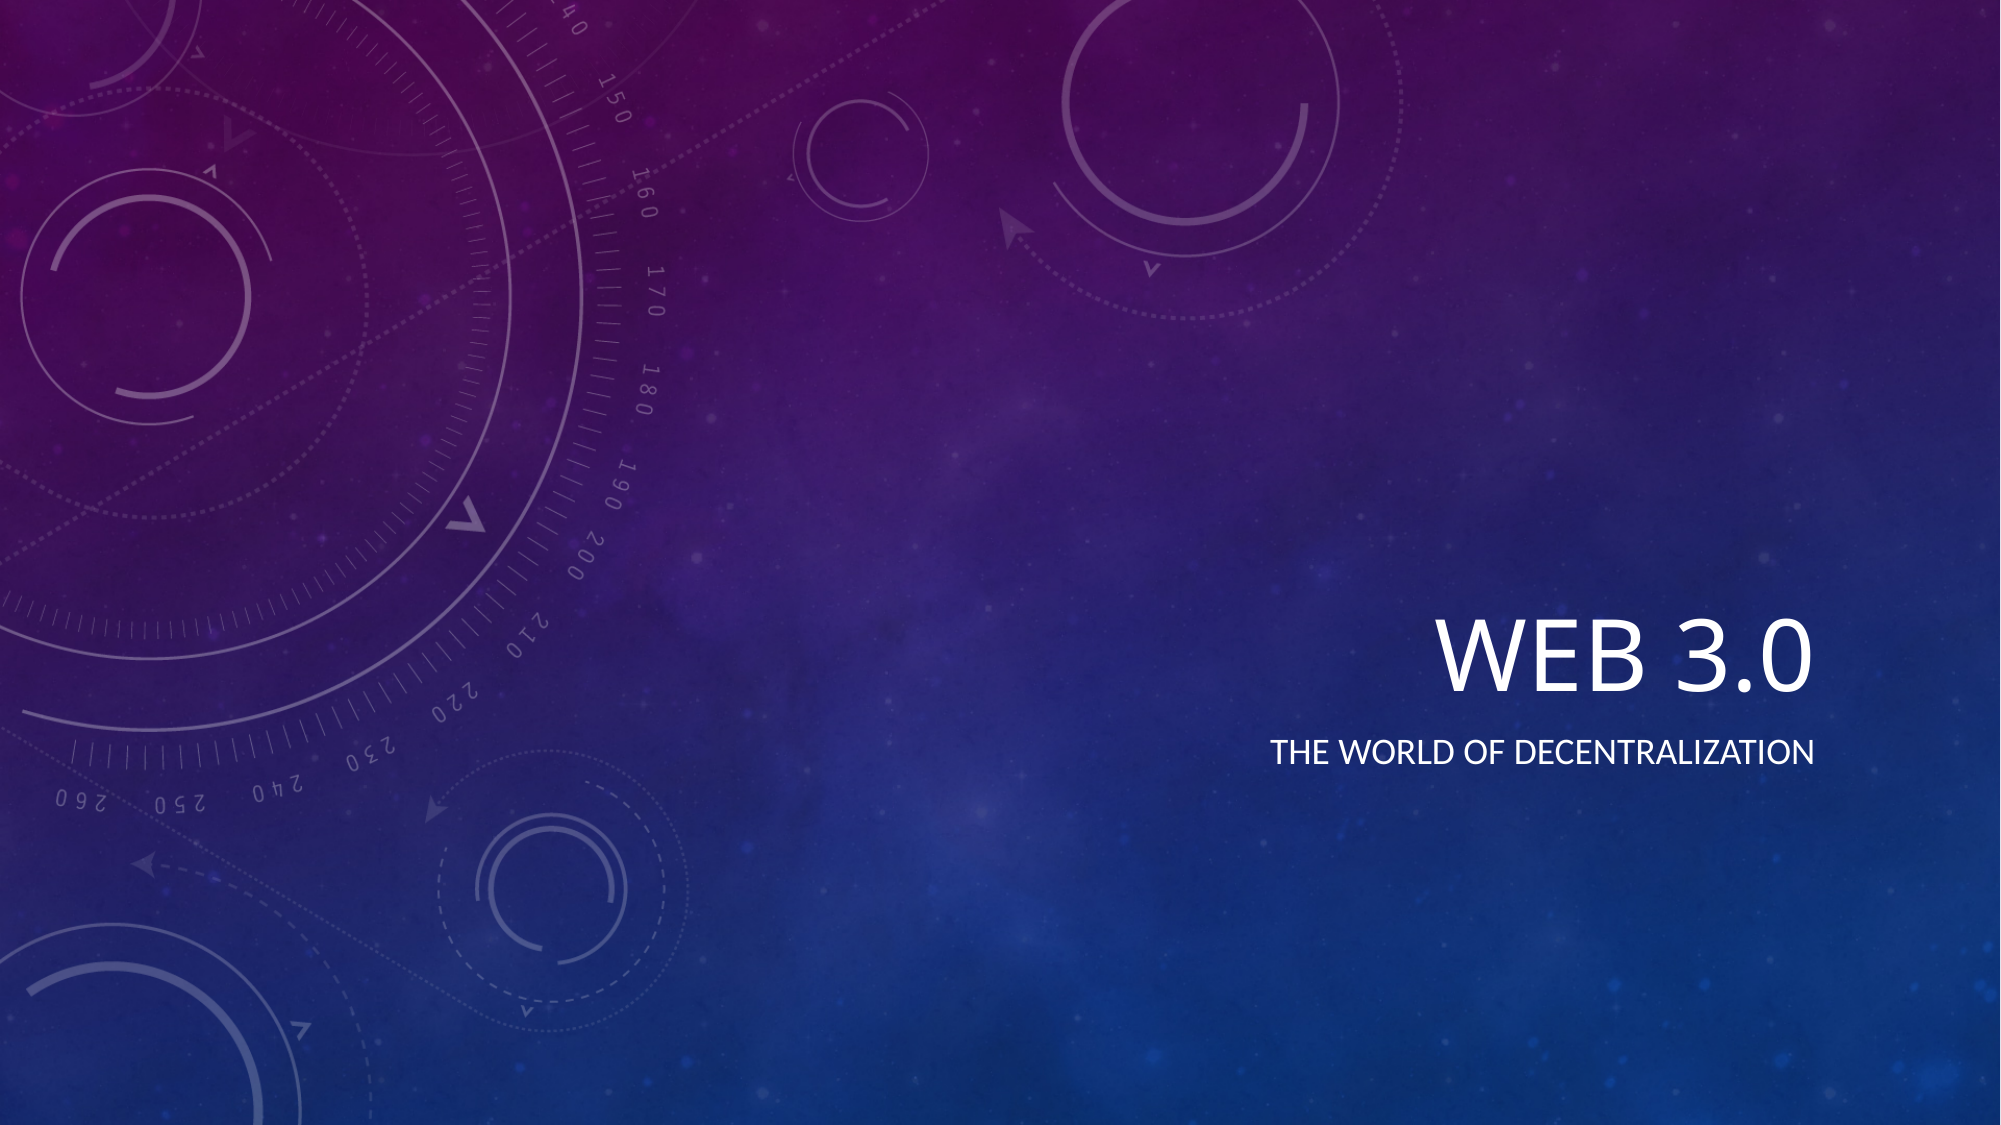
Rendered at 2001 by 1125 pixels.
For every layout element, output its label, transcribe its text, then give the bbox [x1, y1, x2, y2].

picture [0, 0, 2001, 1125]
title Web 3.0 [650, 322, 1831, 719]
subtitle The world of decentralization [650, 719, 1831, 950]
